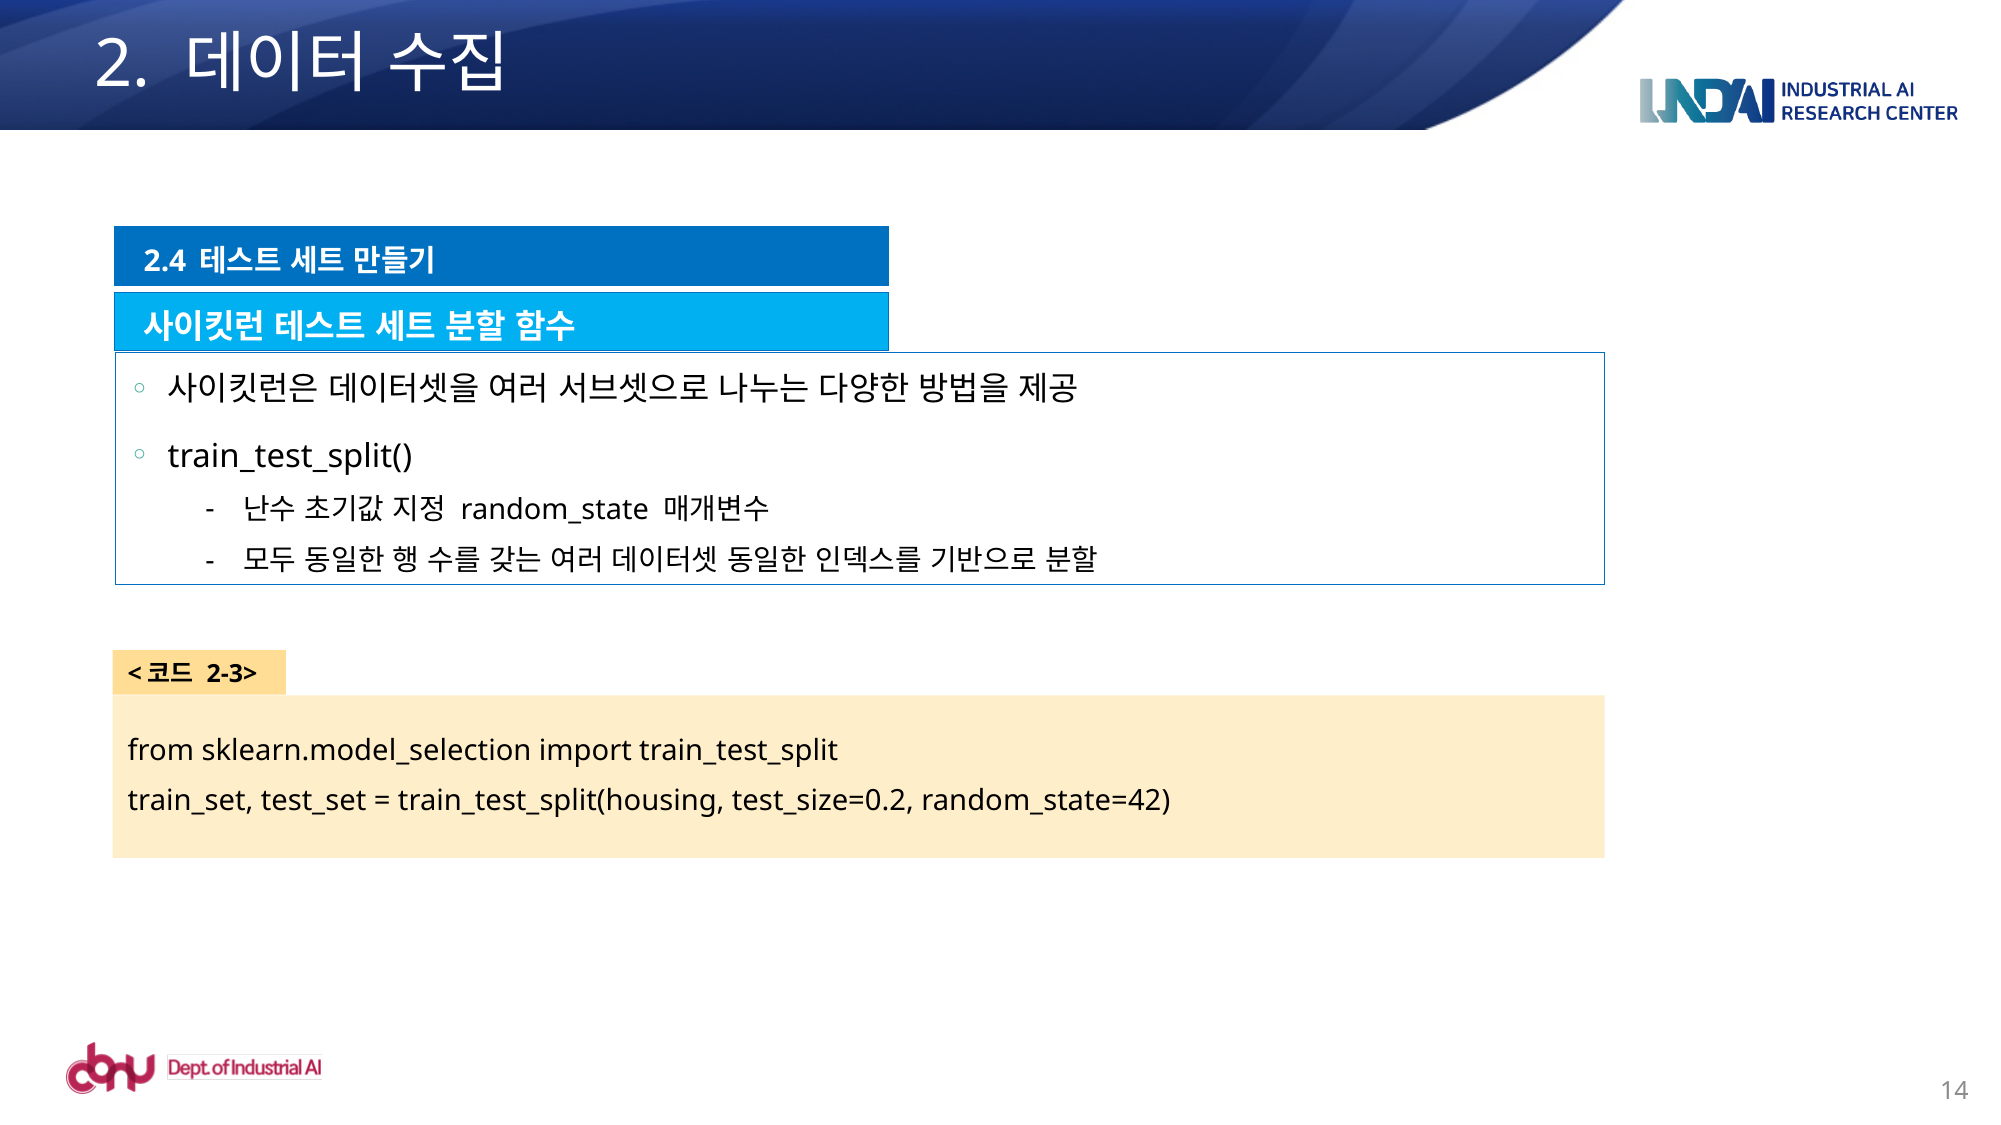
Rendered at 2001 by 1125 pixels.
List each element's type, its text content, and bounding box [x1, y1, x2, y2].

title 2. 데이터 수집 [79, 9, 1400, 120]
slide_number 14 [1917, 1061, 1984, 1122]
picture [66, 1042, 333, 1094]
text_box 사이킷런은 데이터셋을 여러 서브셋으로 나누는 다양한 방법을 제공 train_test_split() 난수 초기값 지정 random_state 매개변수 모두 동일한 행 수를 갖는 여러 데이터셋 동일한 인덱스를 기반으로 분할 [115, 352, 1605, 585]
text_box <코드 2-3> [112, 650, 286, 695]
list 사이킷런 테스트 세트 분할 함수 [114, 292, 889, 351]
text_box 2.4 테스트 세트 만들기 [114, 226, 889, 286]
picture [0, 0, 2000, 130]
text_box from sklearn.model_selection import train_test_split train_set, test_set = train_test_split(housing, test_size=0.2, random_state=42) [112, 695, 1605, 858]
